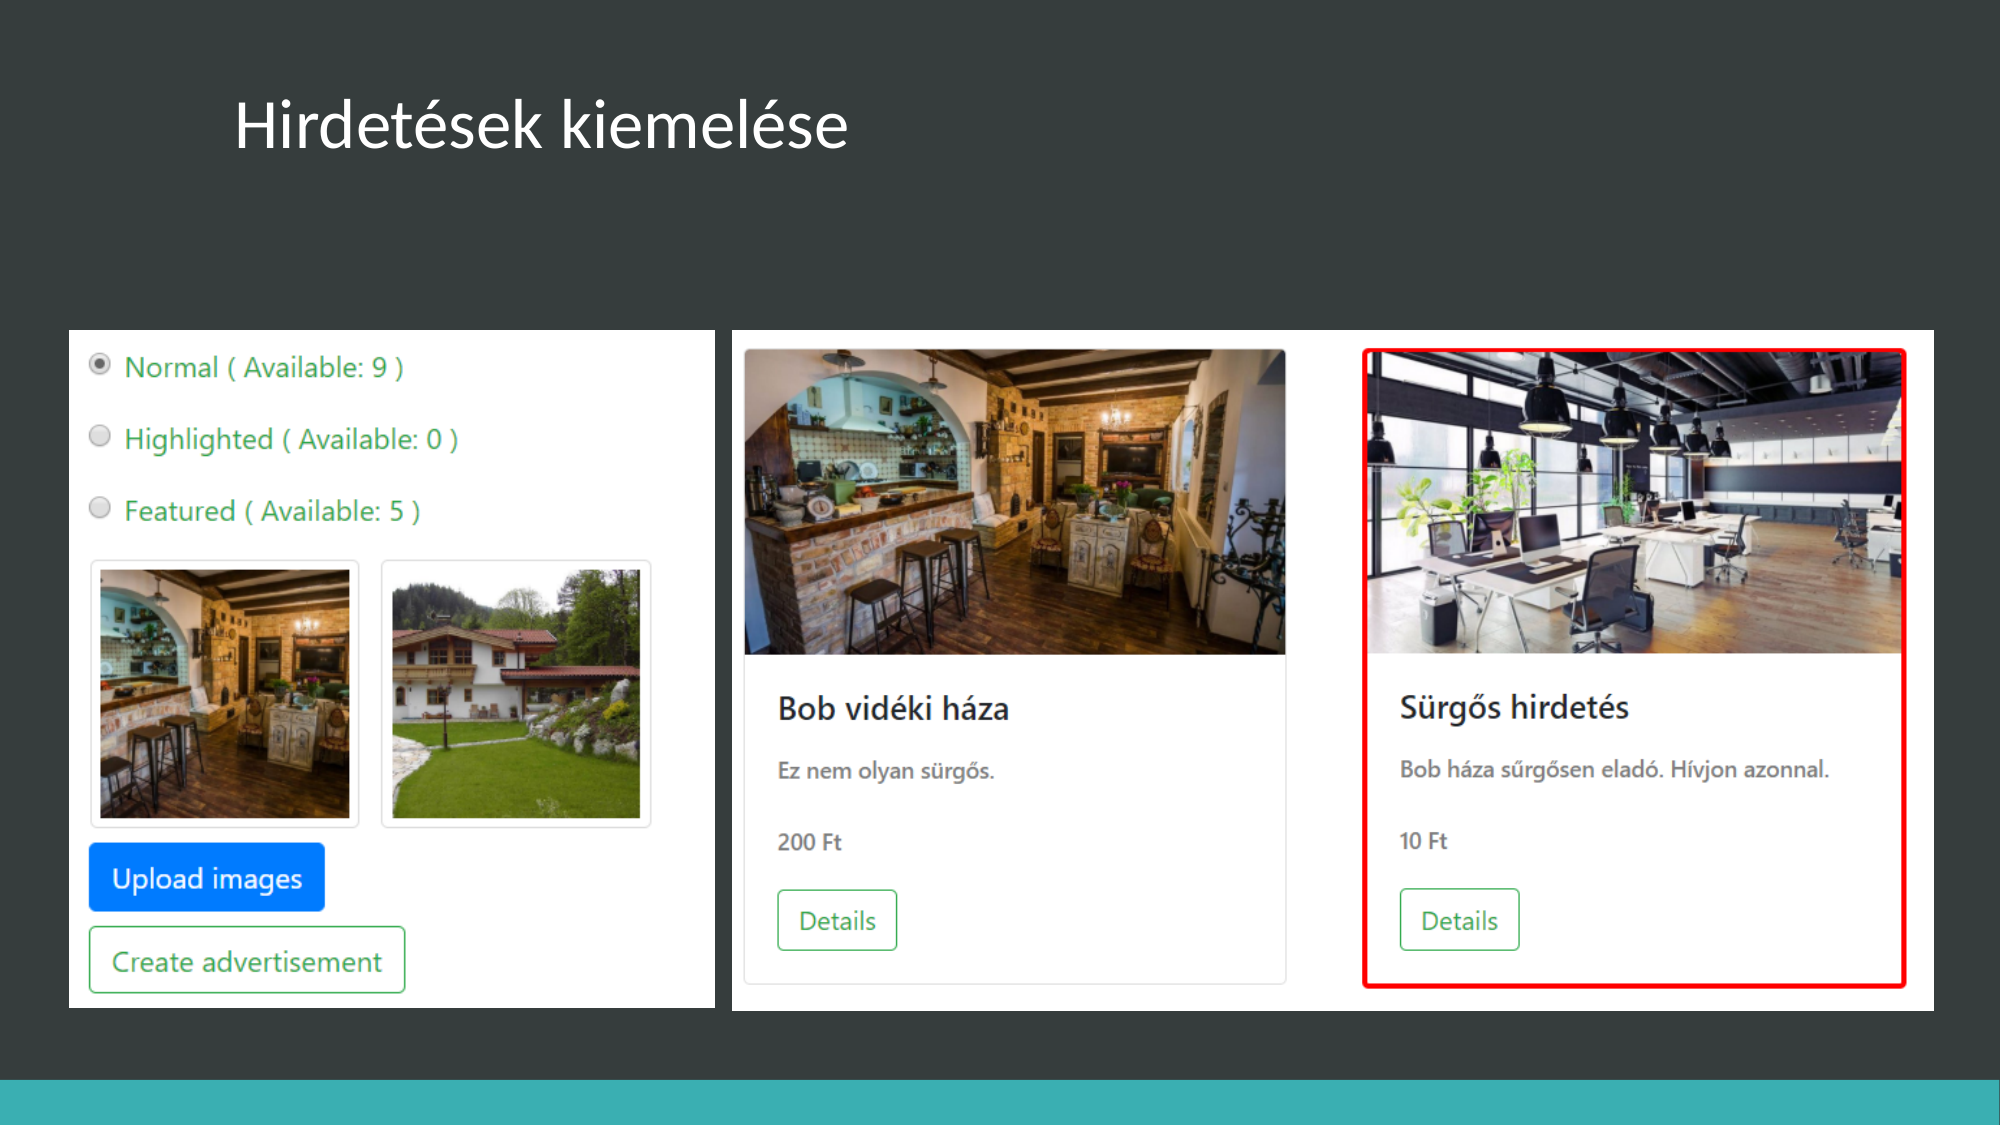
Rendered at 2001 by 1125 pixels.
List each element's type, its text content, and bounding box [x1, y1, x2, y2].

title Hirdetések kiemelése [219, 76, 1780, 172]
picture [732, 330, 1934, 1011]
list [69, 330, 715, 1008]
